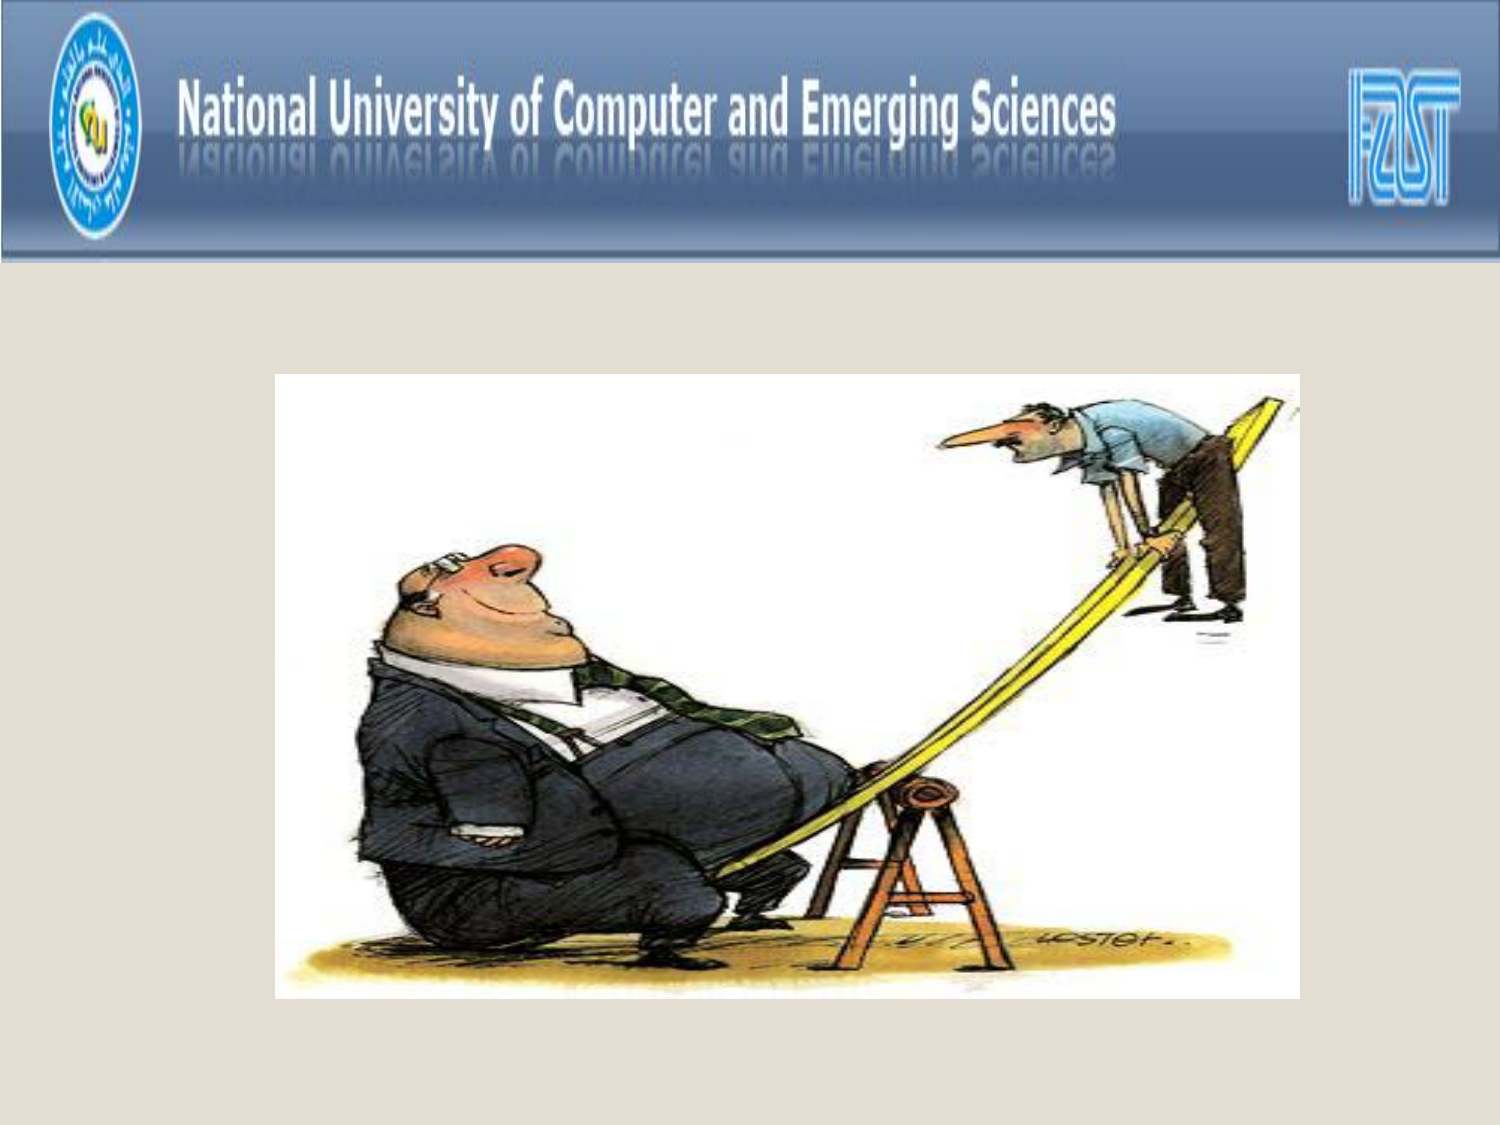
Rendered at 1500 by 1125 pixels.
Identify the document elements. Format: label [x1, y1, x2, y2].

picture [0, 0, 1500, 263]
list [274, 374, 1301, 999]
